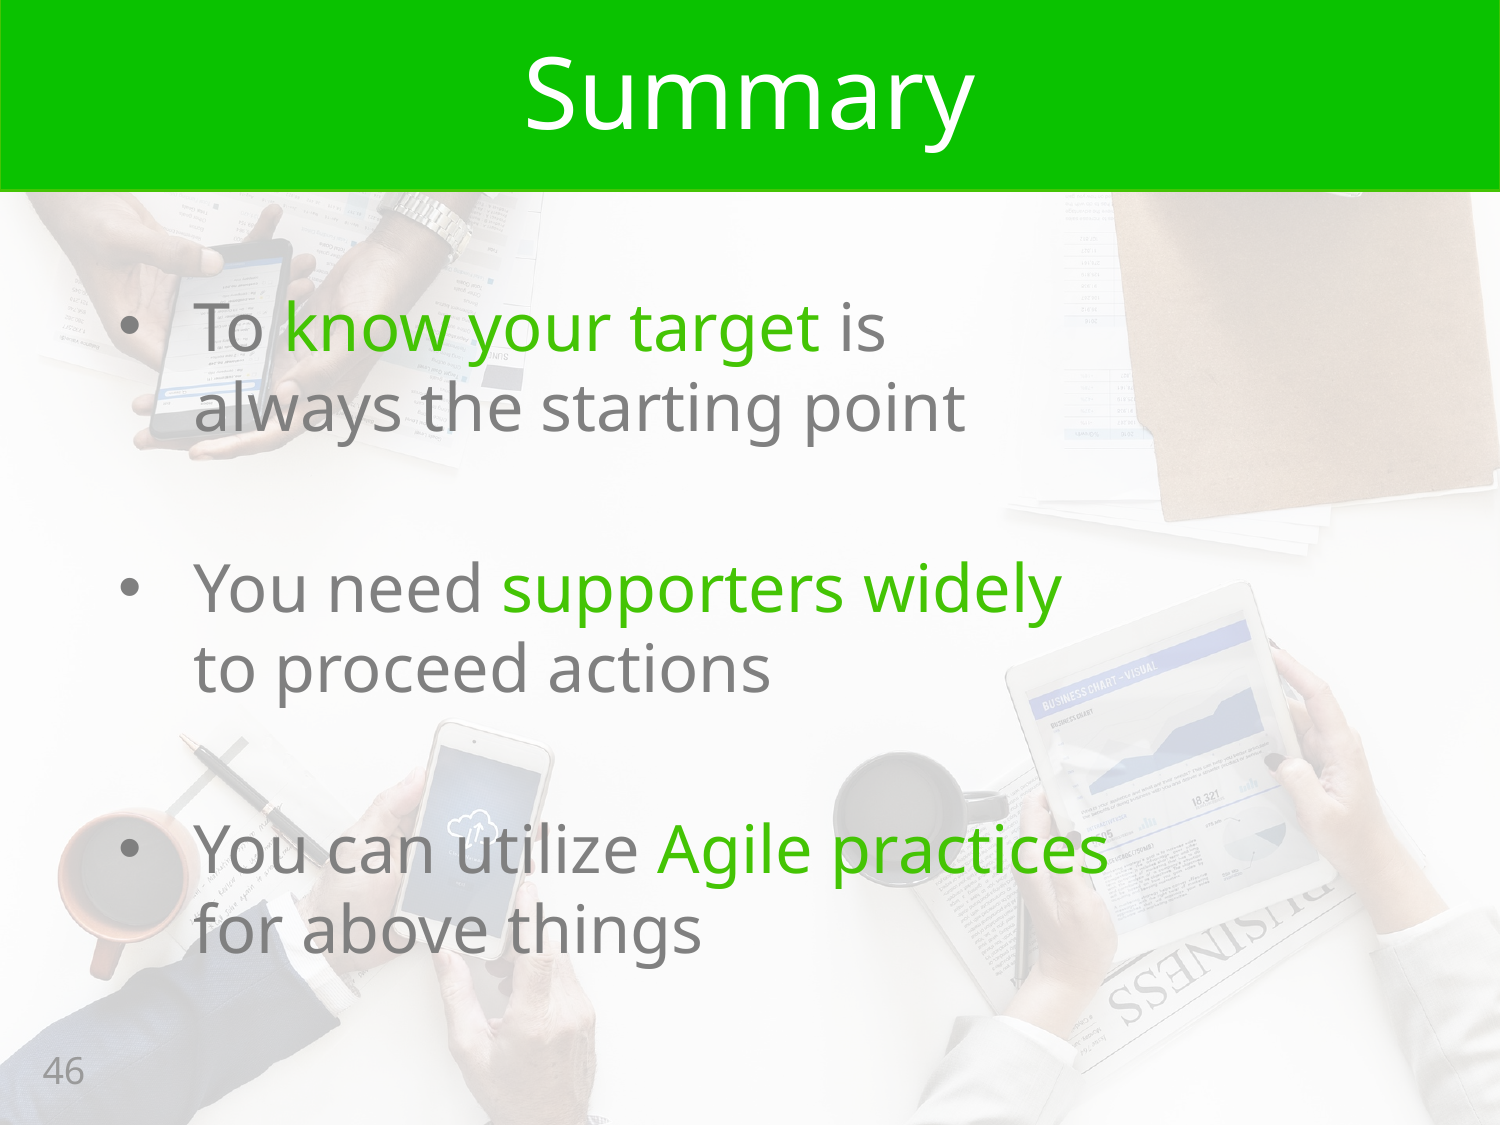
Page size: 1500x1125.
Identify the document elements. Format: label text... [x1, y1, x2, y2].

slide_number 46 [27, 1042, 146, 1102]
title Summary [0, 53, 1500, 140]
list To know your target is always the starting point You need supporters widely to proceed actions You can utilize Agile practices for above things [103, 277, 1397, 1000]
